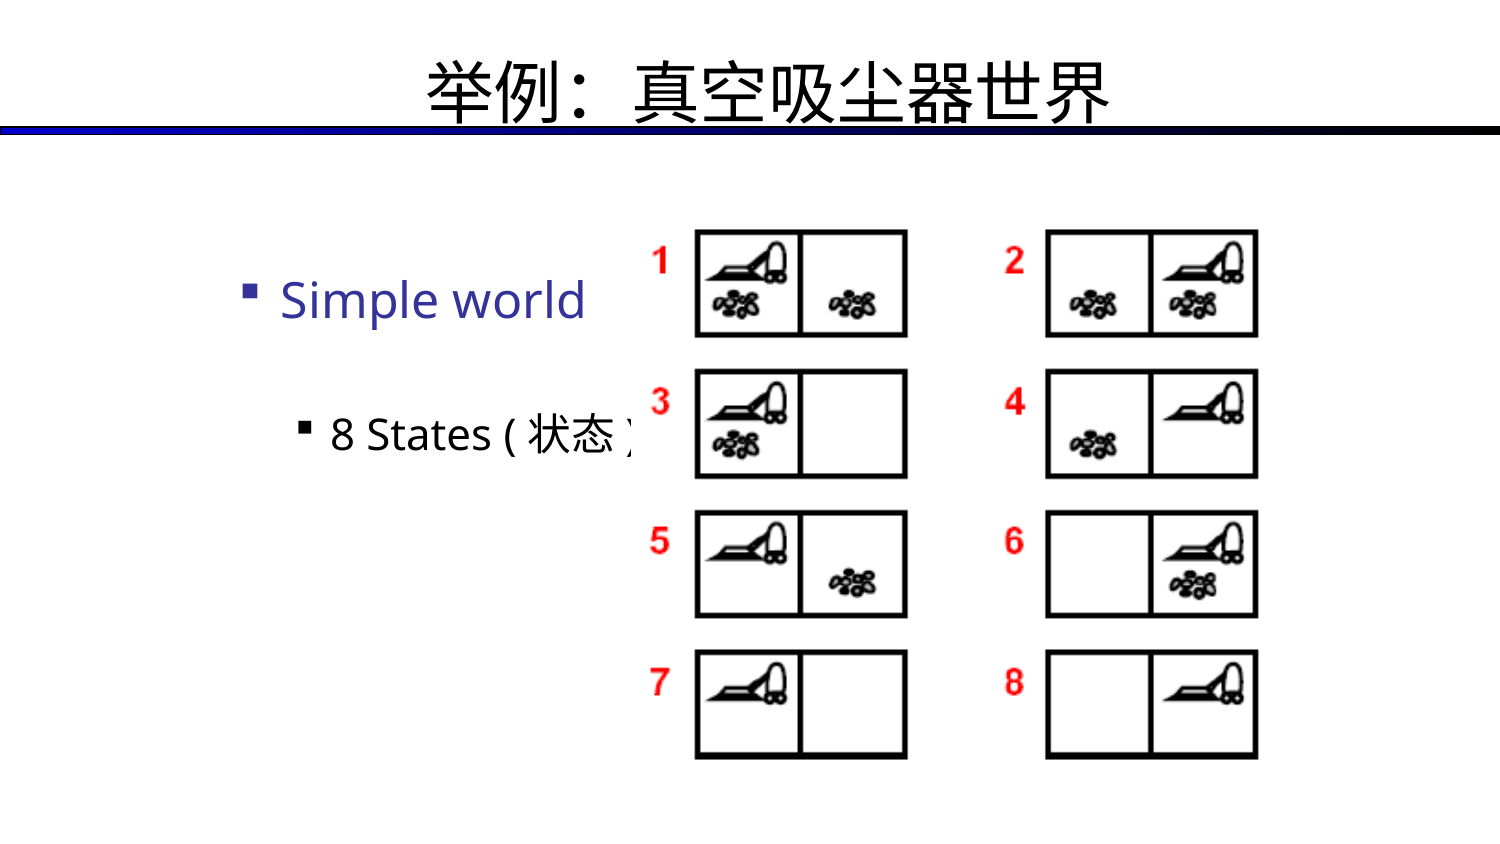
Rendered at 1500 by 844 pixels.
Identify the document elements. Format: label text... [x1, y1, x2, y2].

picture [631, 205, 1266, 782]
text_box 举例：真空吸尘器世界 [237, 41, 1301, 140]
list Simple world 8 States (状态) [227, 262, 626, 754]
